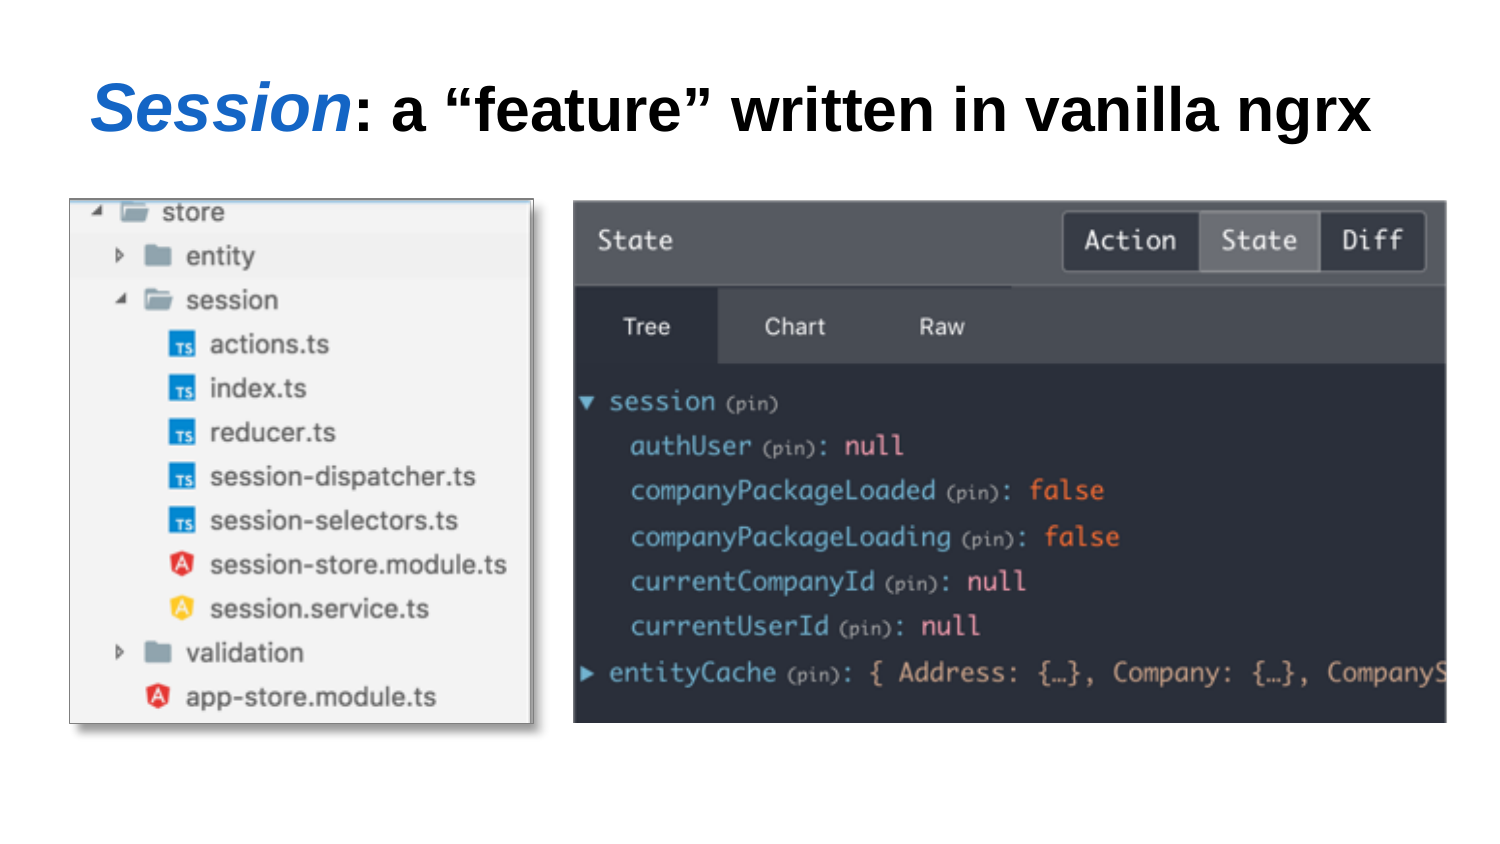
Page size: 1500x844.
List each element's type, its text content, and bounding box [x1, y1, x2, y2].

picture [573, 199, 1449, 723]
picture [70, 199, 534, 723]
title Session: a “feature” written in vanilla ngrx [75, 33, 1425, 175]
